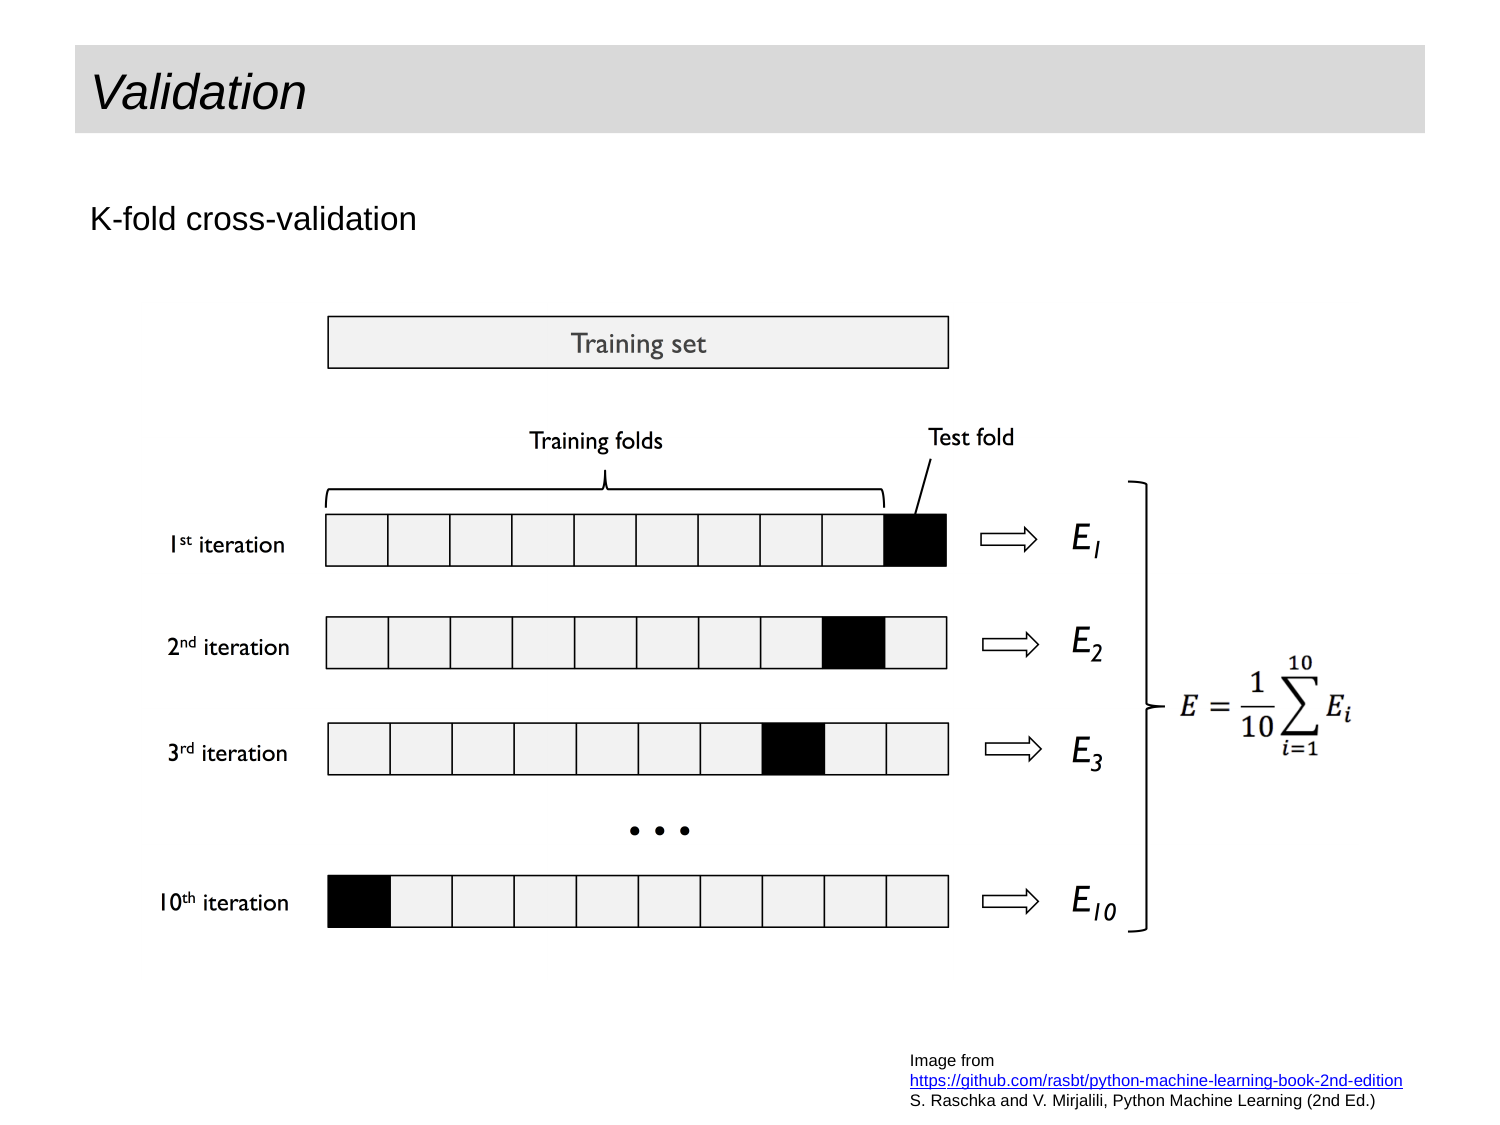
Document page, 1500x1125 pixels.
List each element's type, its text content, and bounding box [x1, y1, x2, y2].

text_box K-fold cross-validation [74, 189, 449, 245]
picture [141, 302, 1360, 980]
text_box Image from https://github.com/rasbt/python-machine-learning-book-2nd-edition S. Raschka and V. Mirjalili, Python Machine Learning (2nd Ed.) [895, 1042, 1425, 1118]
title Validation [75, 45, 1425, 134]
